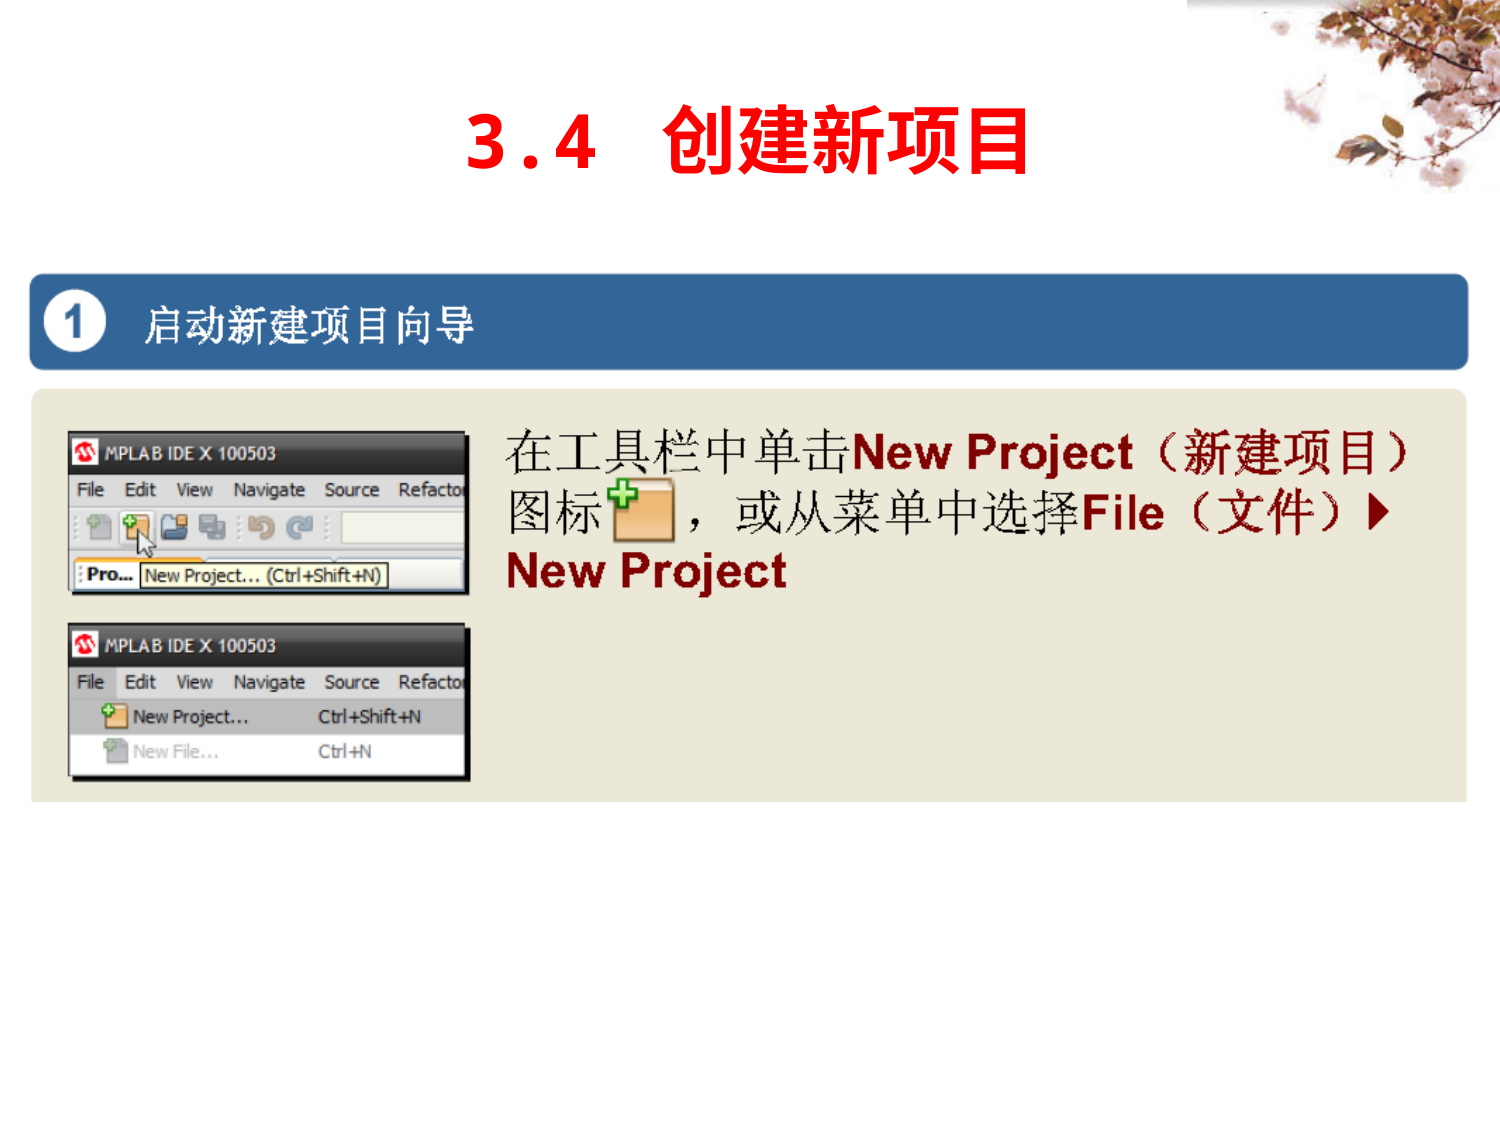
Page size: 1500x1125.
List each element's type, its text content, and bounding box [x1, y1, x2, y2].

picture [1187, 0, 1500, 193]
picture [23, 269, 1477, 802]
title 3.4 创建新项目 [74, 44, 1426, 233]
